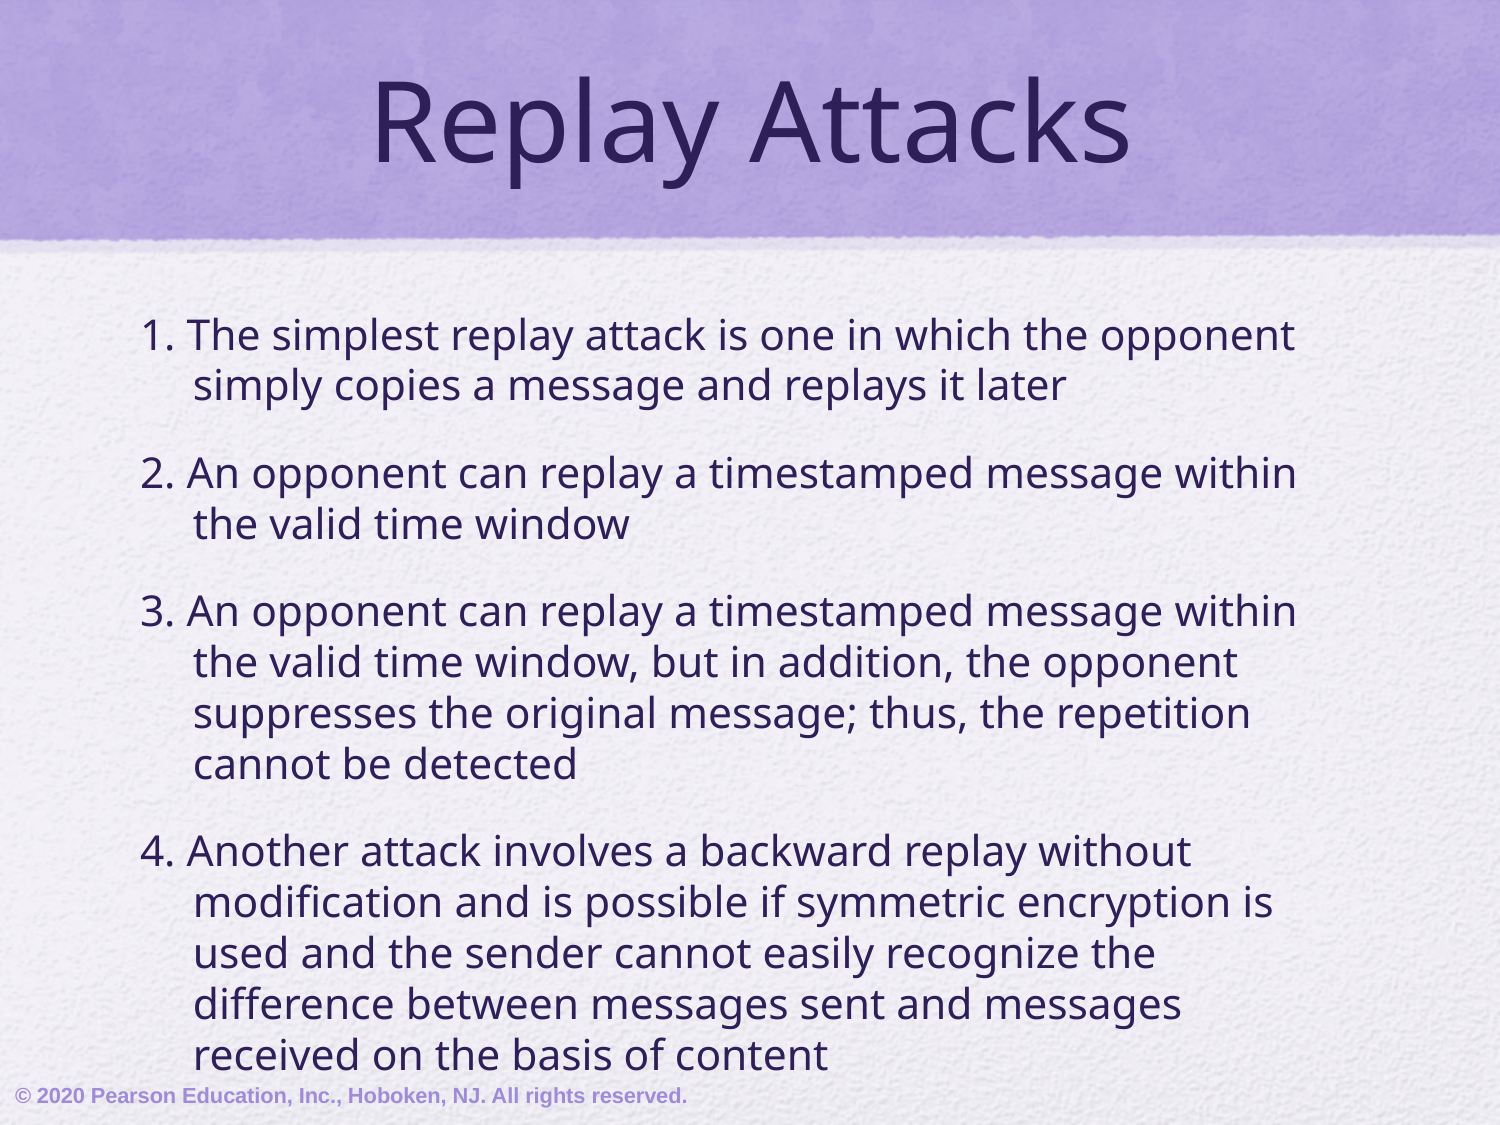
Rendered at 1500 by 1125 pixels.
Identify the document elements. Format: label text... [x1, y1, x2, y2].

title Replay Attacks [129, 6, 1373, 239]
list 1. The simplest replay attack is one in which the opponent simply copies a message and replays it later 2. An opponent can replay a timestamped message within the valid time window 3. An opponent can replay a timestamped message within the valid time window, but in addition, the opponent suppresses the original message; thus, the repetition cannot be detected 4. Another attack involves a backward replay without modification and is possible if symmetric encryption is used and the sender cannot easily recognize the difference between messages sent and messages received on the basis of content [124, 299, 1368, 1088]
footer © 2020 Pearson Education, Inc., Hoboken, NJ. All rights reserved. [0, 1065, 1125, 1125]
picture [0, 225, 1500, 1125]
